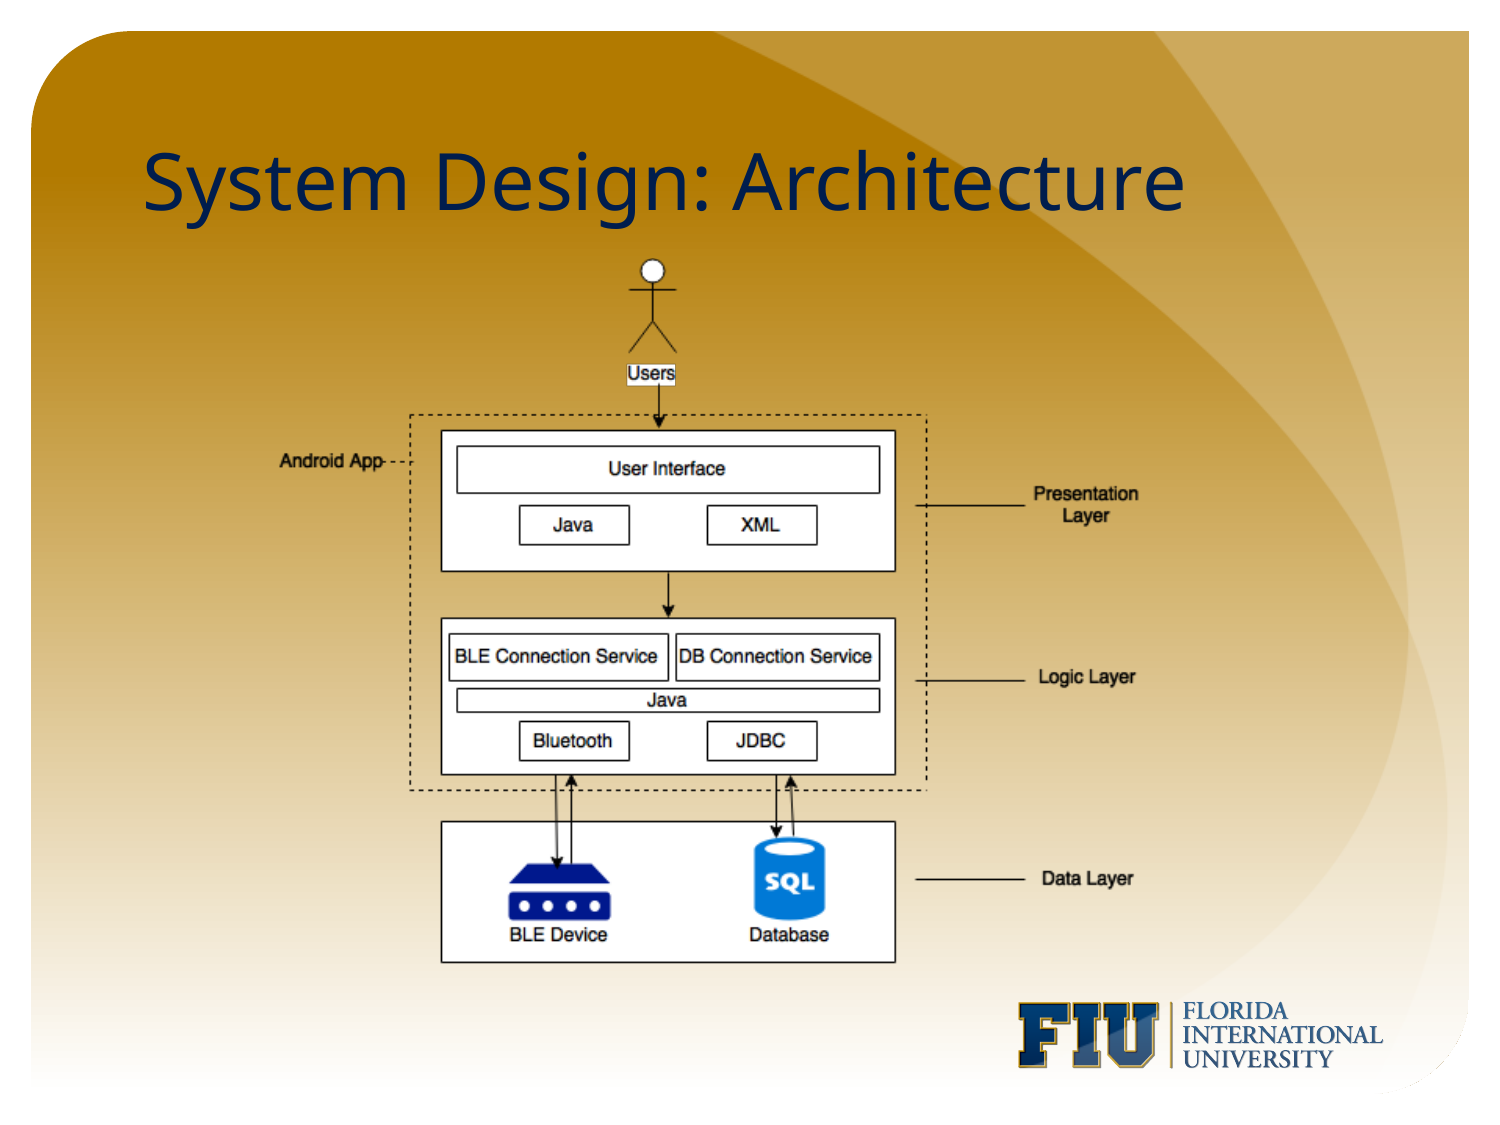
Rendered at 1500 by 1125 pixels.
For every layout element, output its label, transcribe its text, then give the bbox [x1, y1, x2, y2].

title System Design: Architecture [127, 62, 1372, 234]
picture [24, 30, 1473, 1094]
